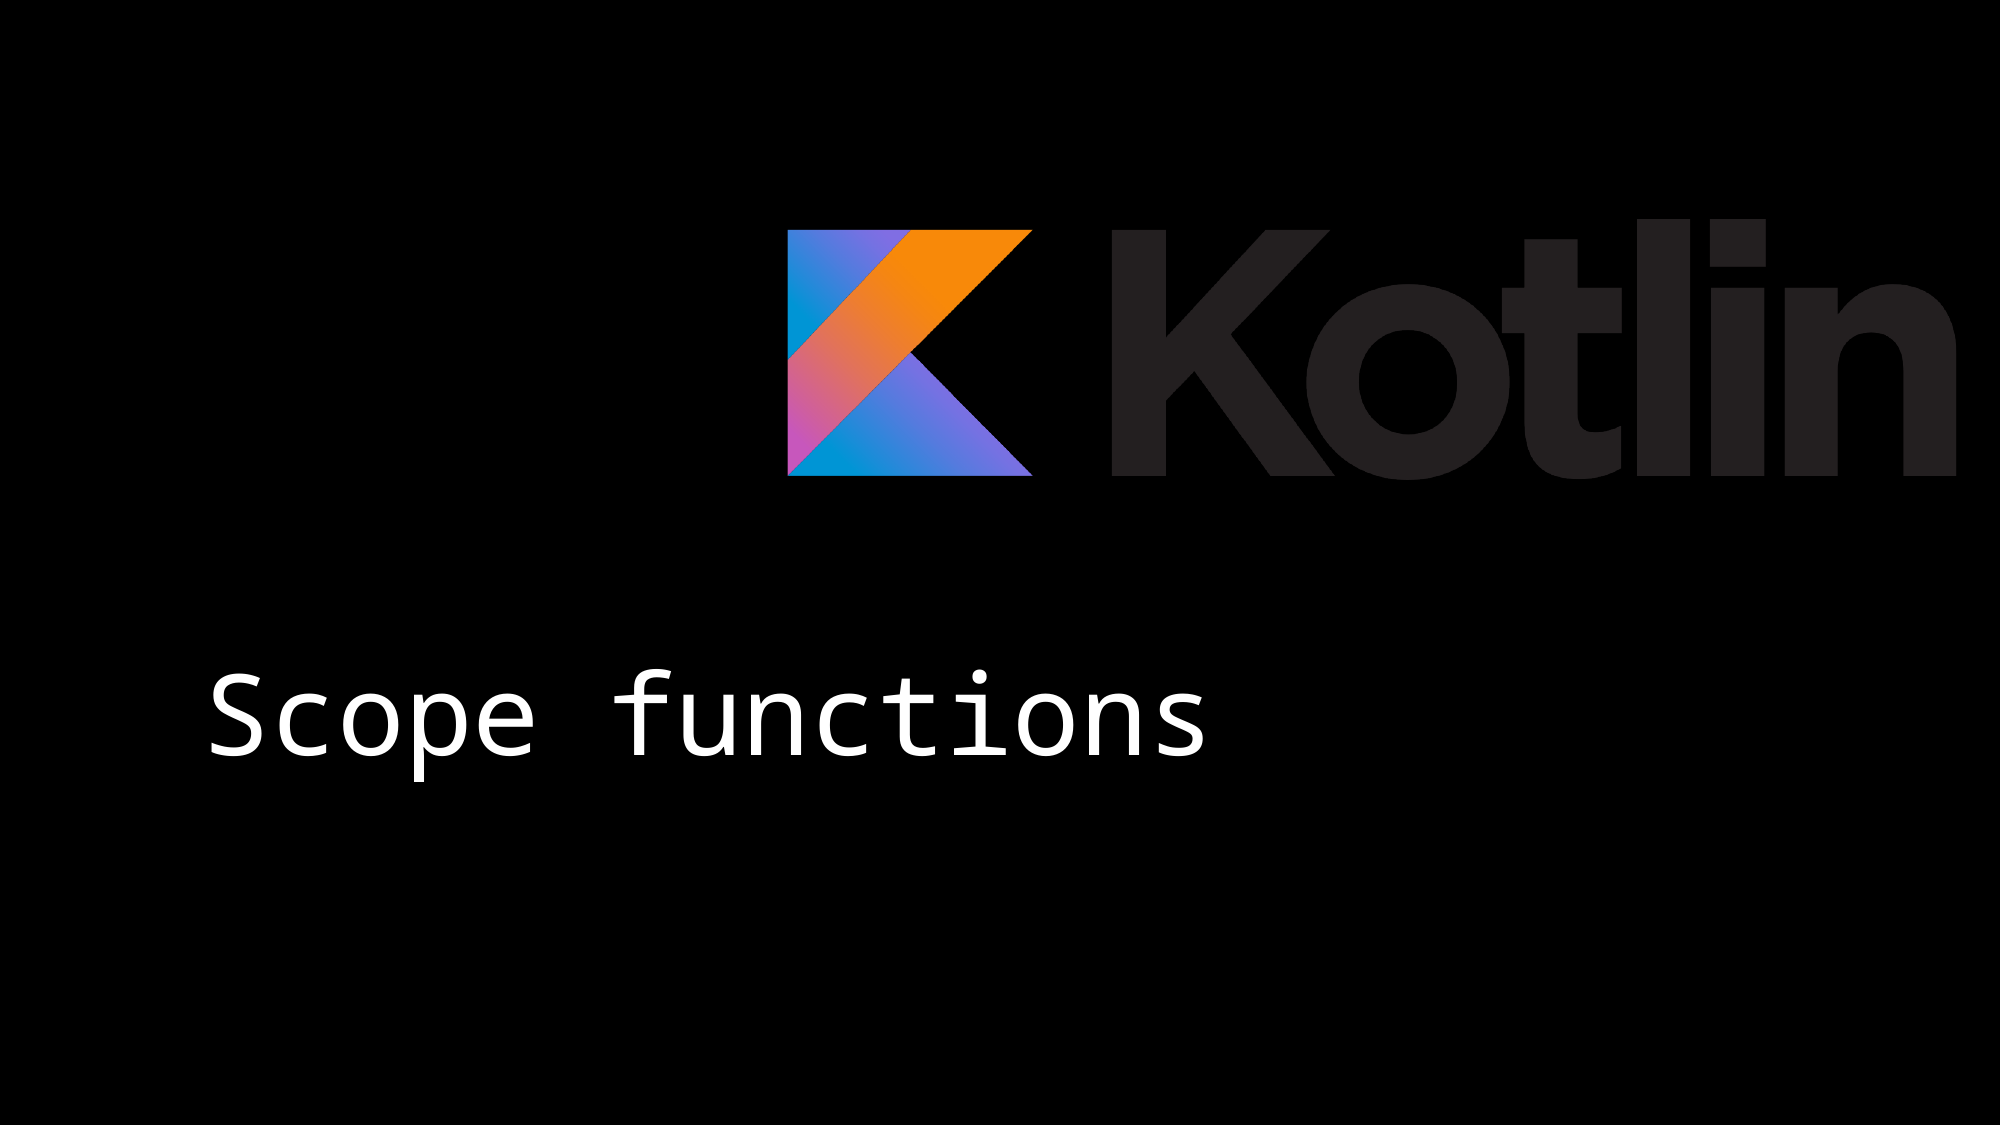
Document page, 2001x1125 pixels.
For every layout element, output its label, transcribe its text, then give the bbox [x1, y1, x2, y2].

picture [787, 219, 1957, 480]
title Scope functions [187, 337, 1813, 788]
